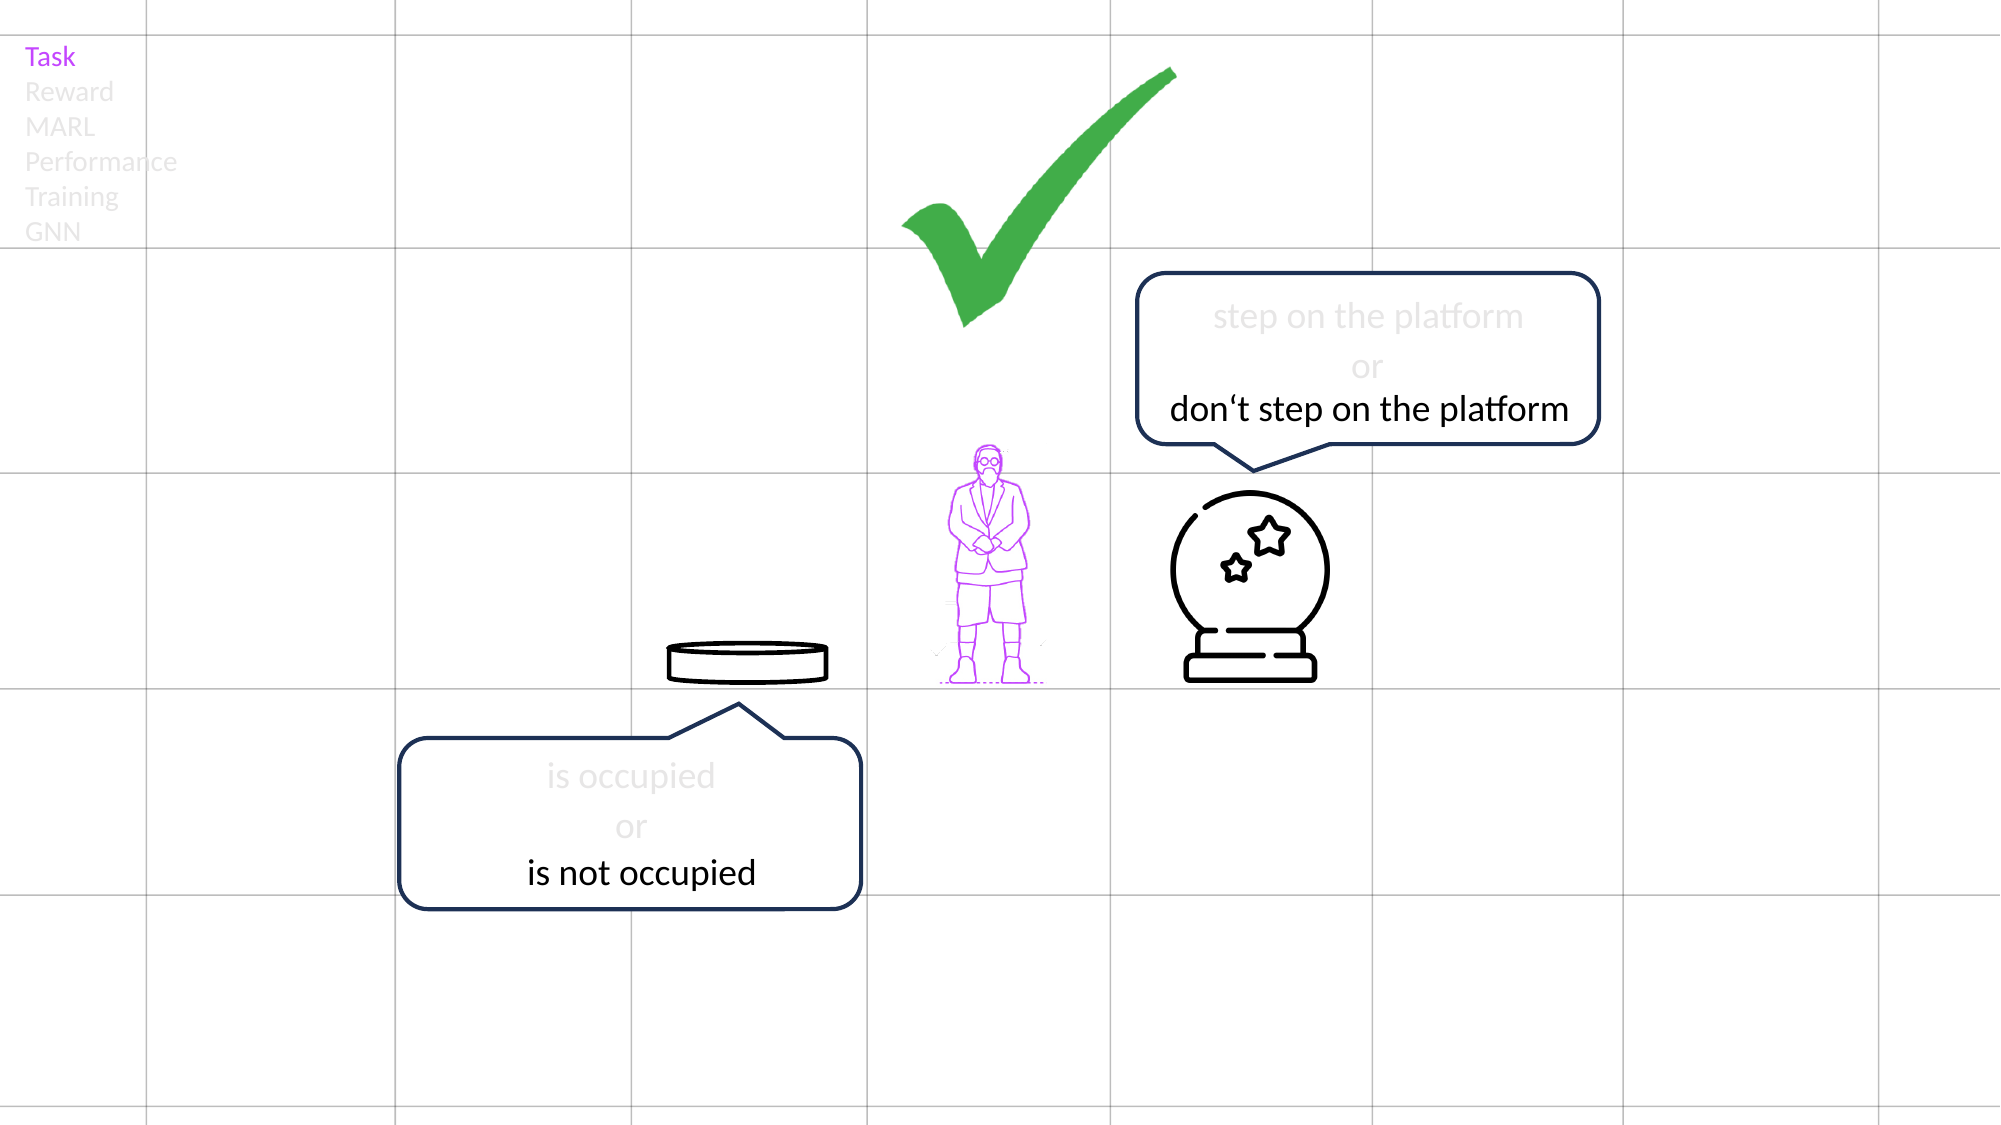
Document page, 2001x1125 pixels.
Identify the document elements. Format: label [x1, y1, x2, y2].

picture [930, 437, 1047, 687]
text_box [0, 0, 2000, 1125]
picture [901, 66, 1177, 328]
picture [1153, 490, 1347, 683]
